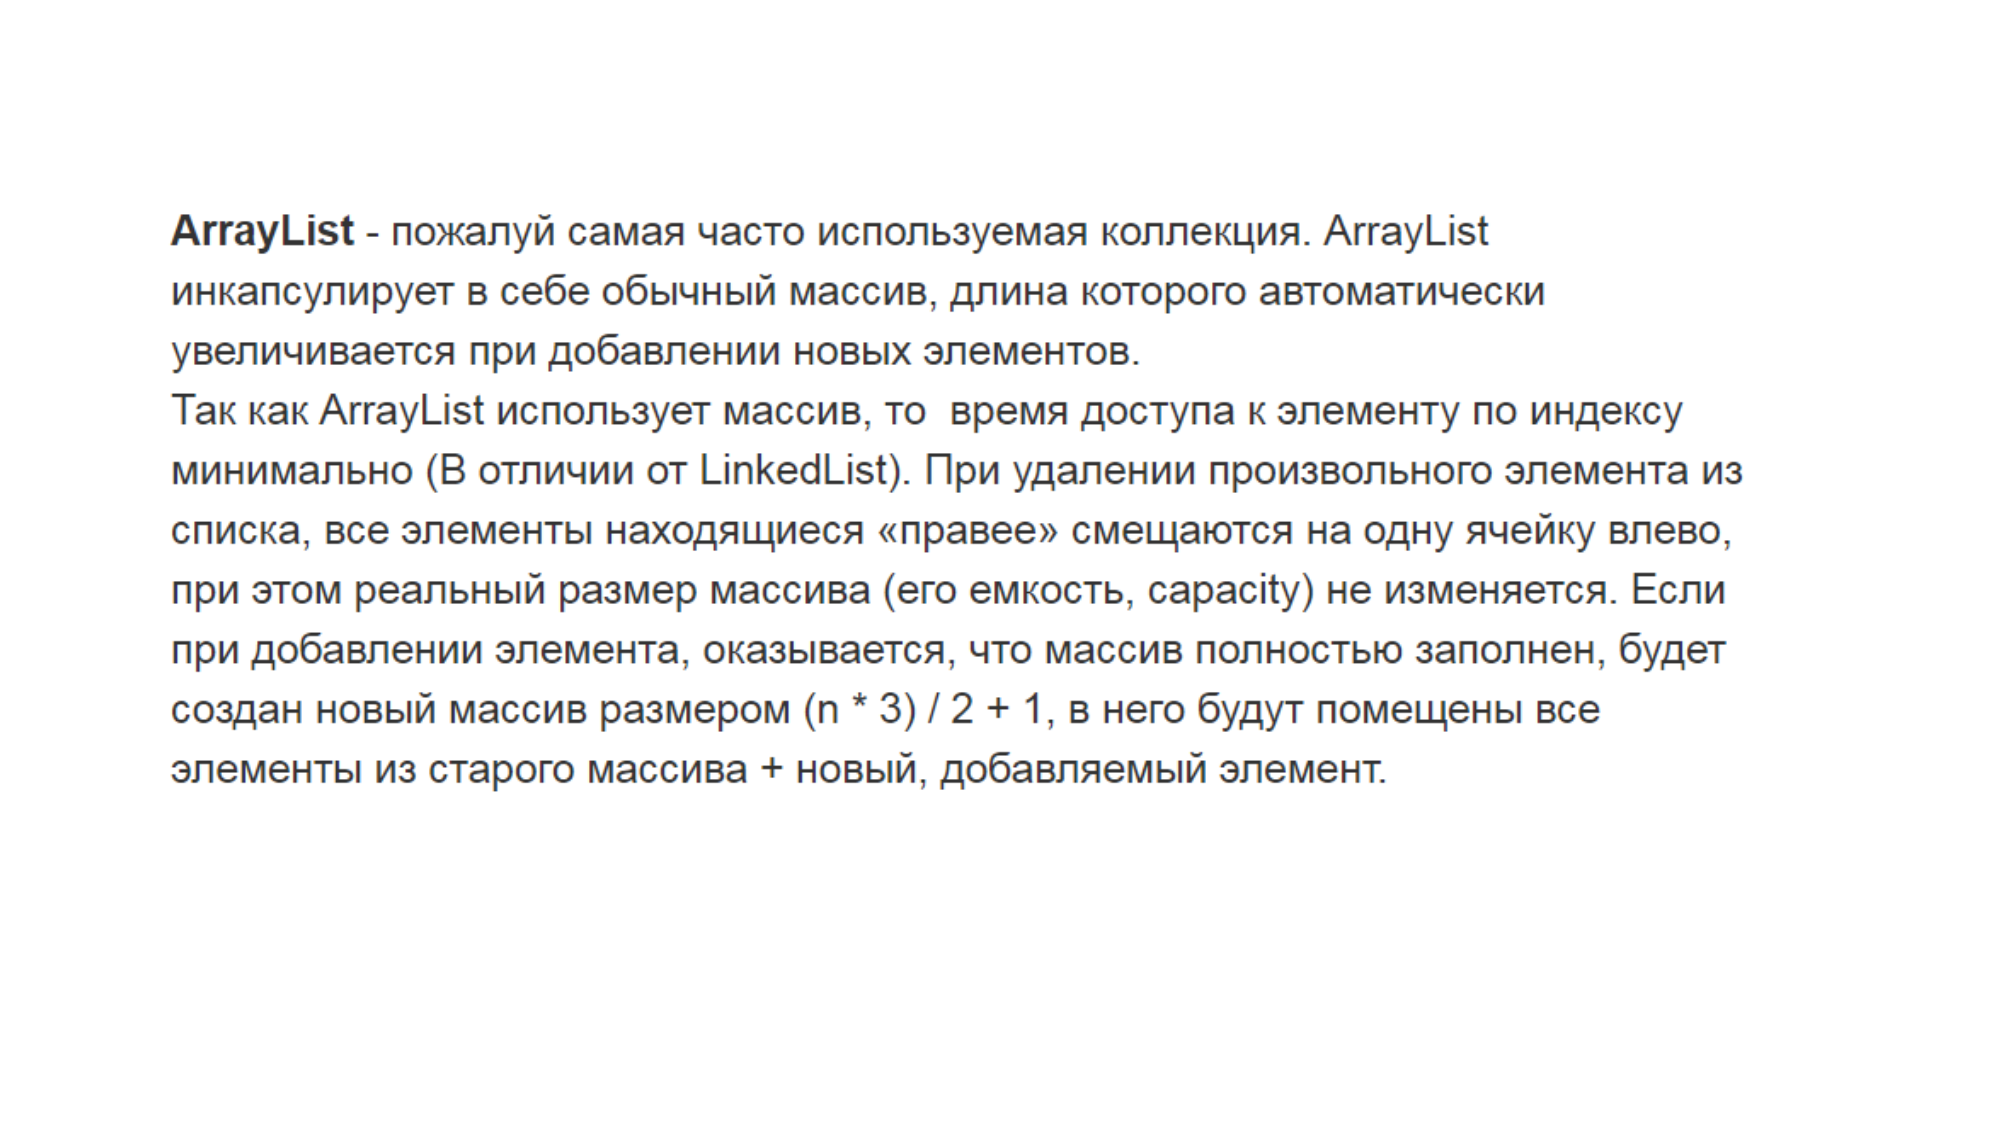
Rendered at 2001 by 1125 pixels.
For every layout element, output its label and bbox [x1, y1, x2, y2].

picture [95, 167, 1795, 848]
